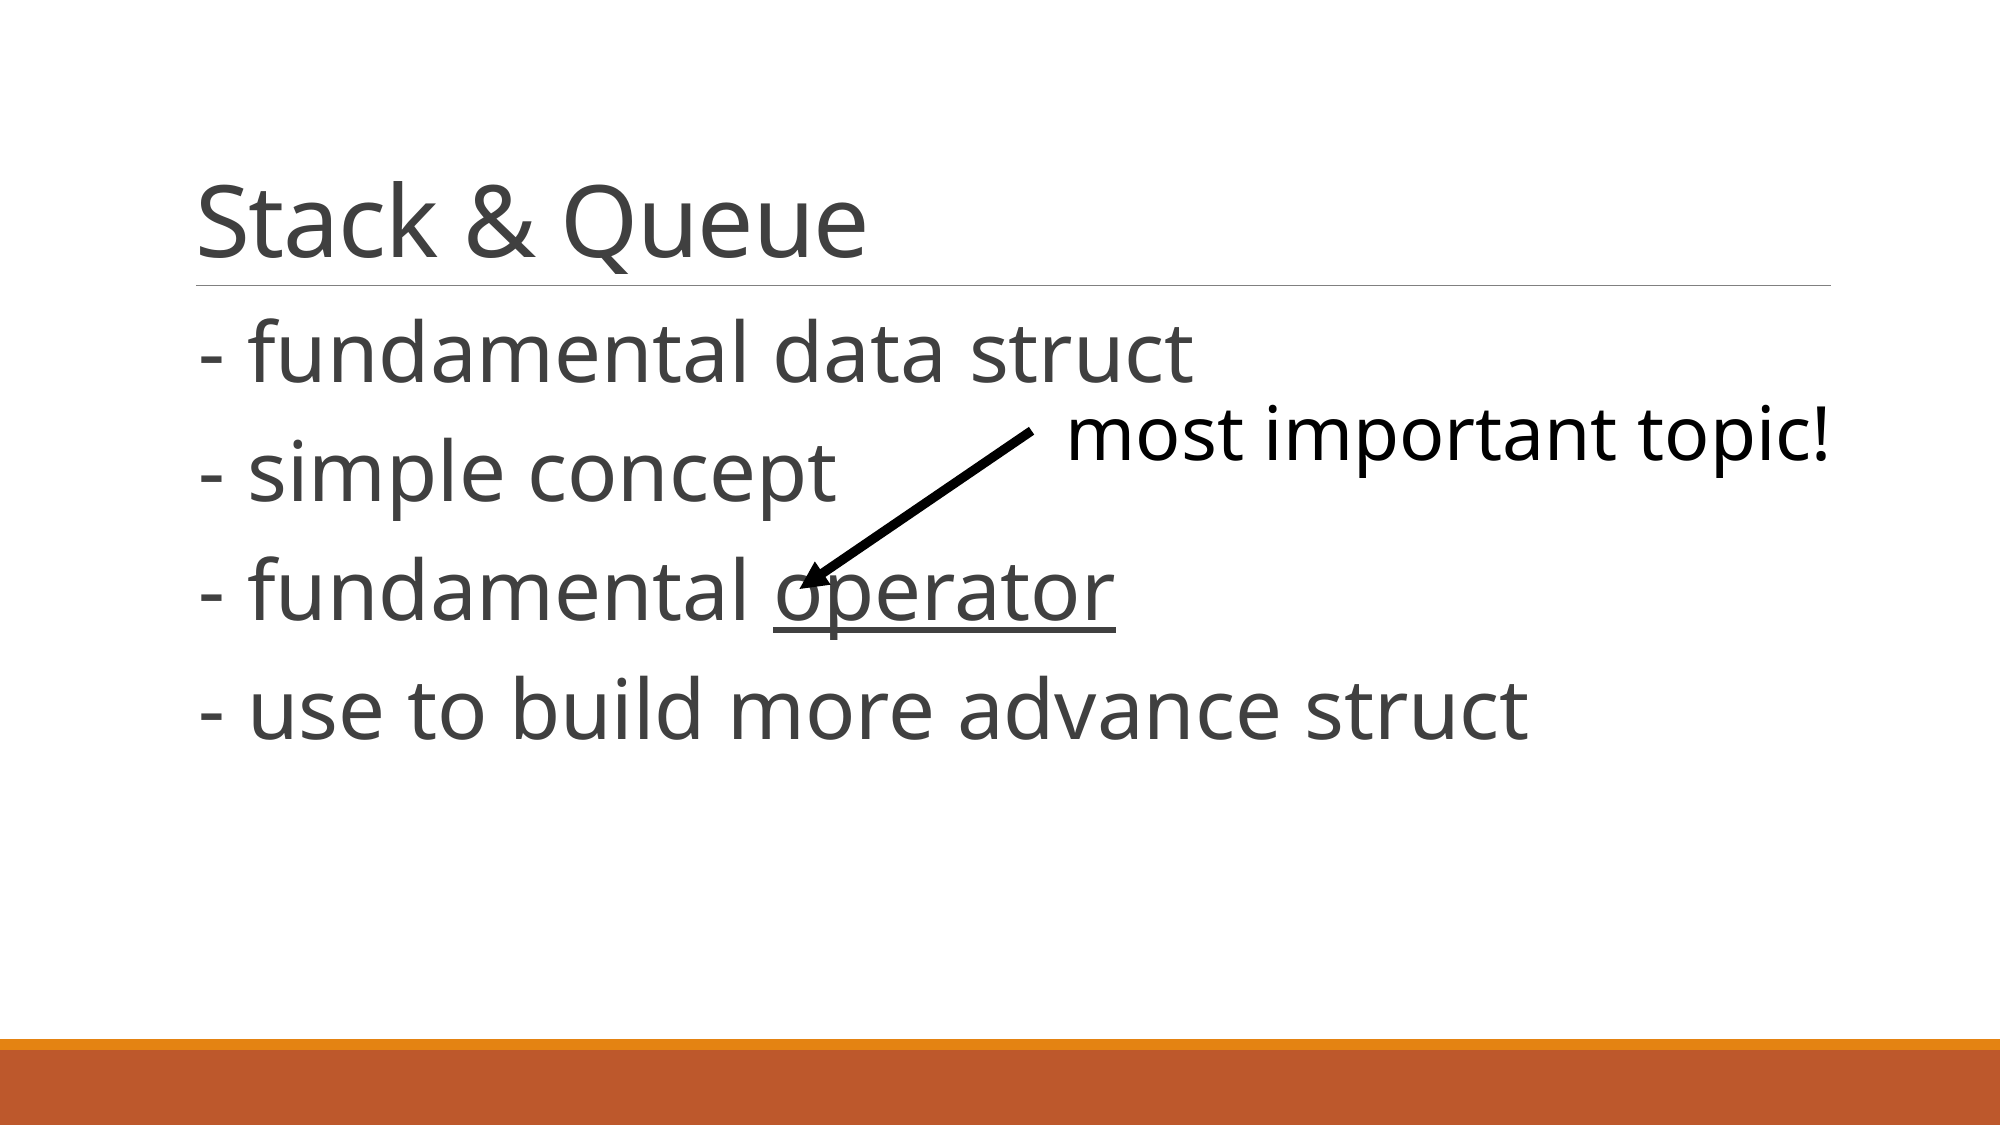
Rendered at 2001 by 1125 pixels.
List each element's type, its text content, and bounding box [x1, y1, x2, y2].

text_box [798, 430, 1168, 590]
text_box most important topic! [1031, 378, 1848, 484]
list - fundamental data struct - simple concept - fundamental operator - use to build more advance struct [180, 302, 1830, 963]
title Stack & Queue [180, 47, 1830, 285]
